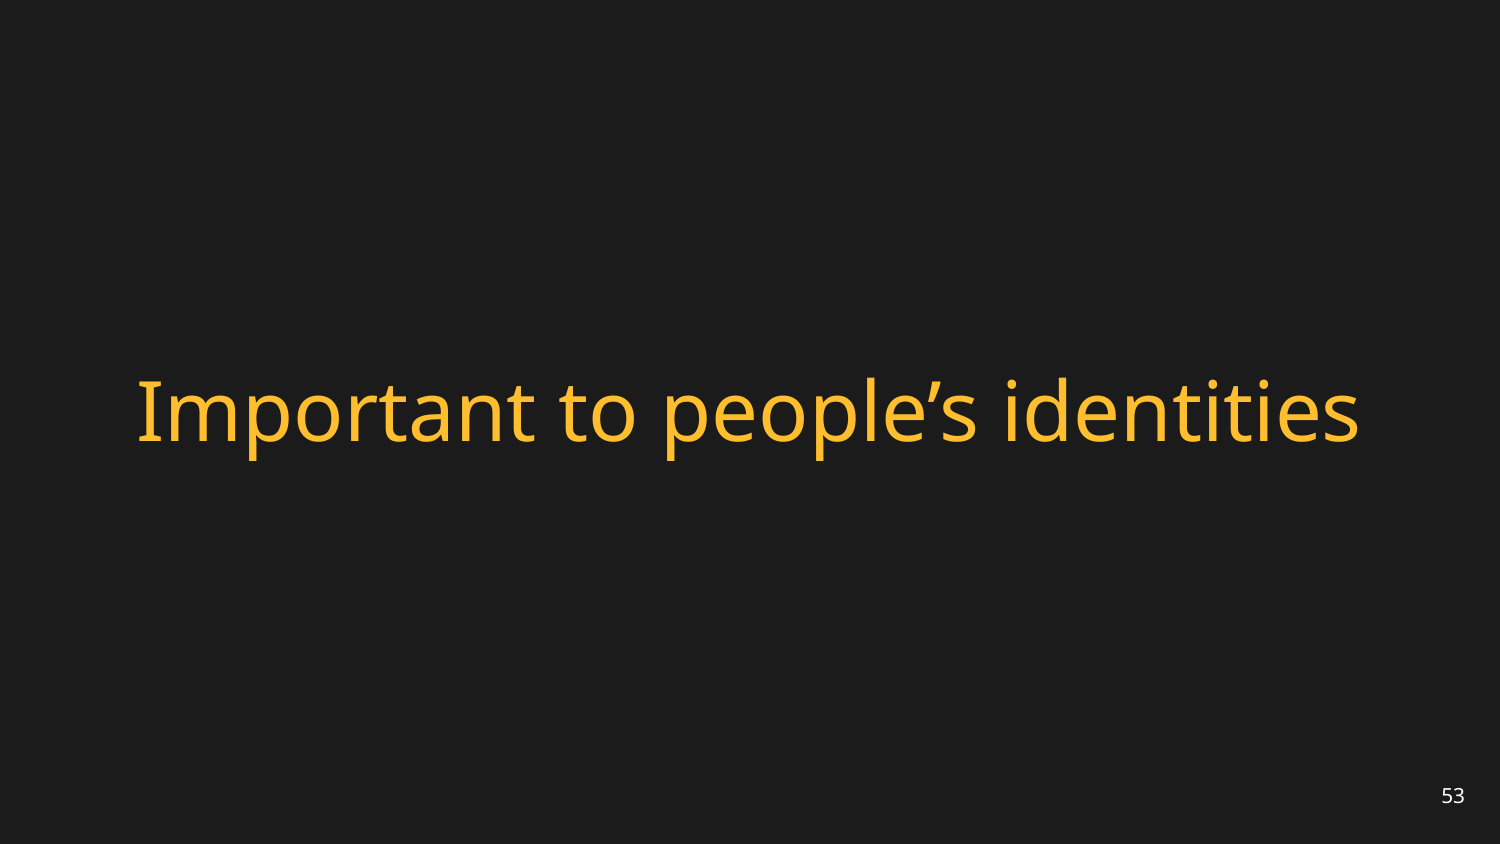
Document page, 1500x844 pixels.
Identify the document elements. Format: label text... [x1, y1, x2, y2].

title Important to people’s identities [51, 72, 1449, 753]
slide_number 53 [1389, 764, 1480, 830]
